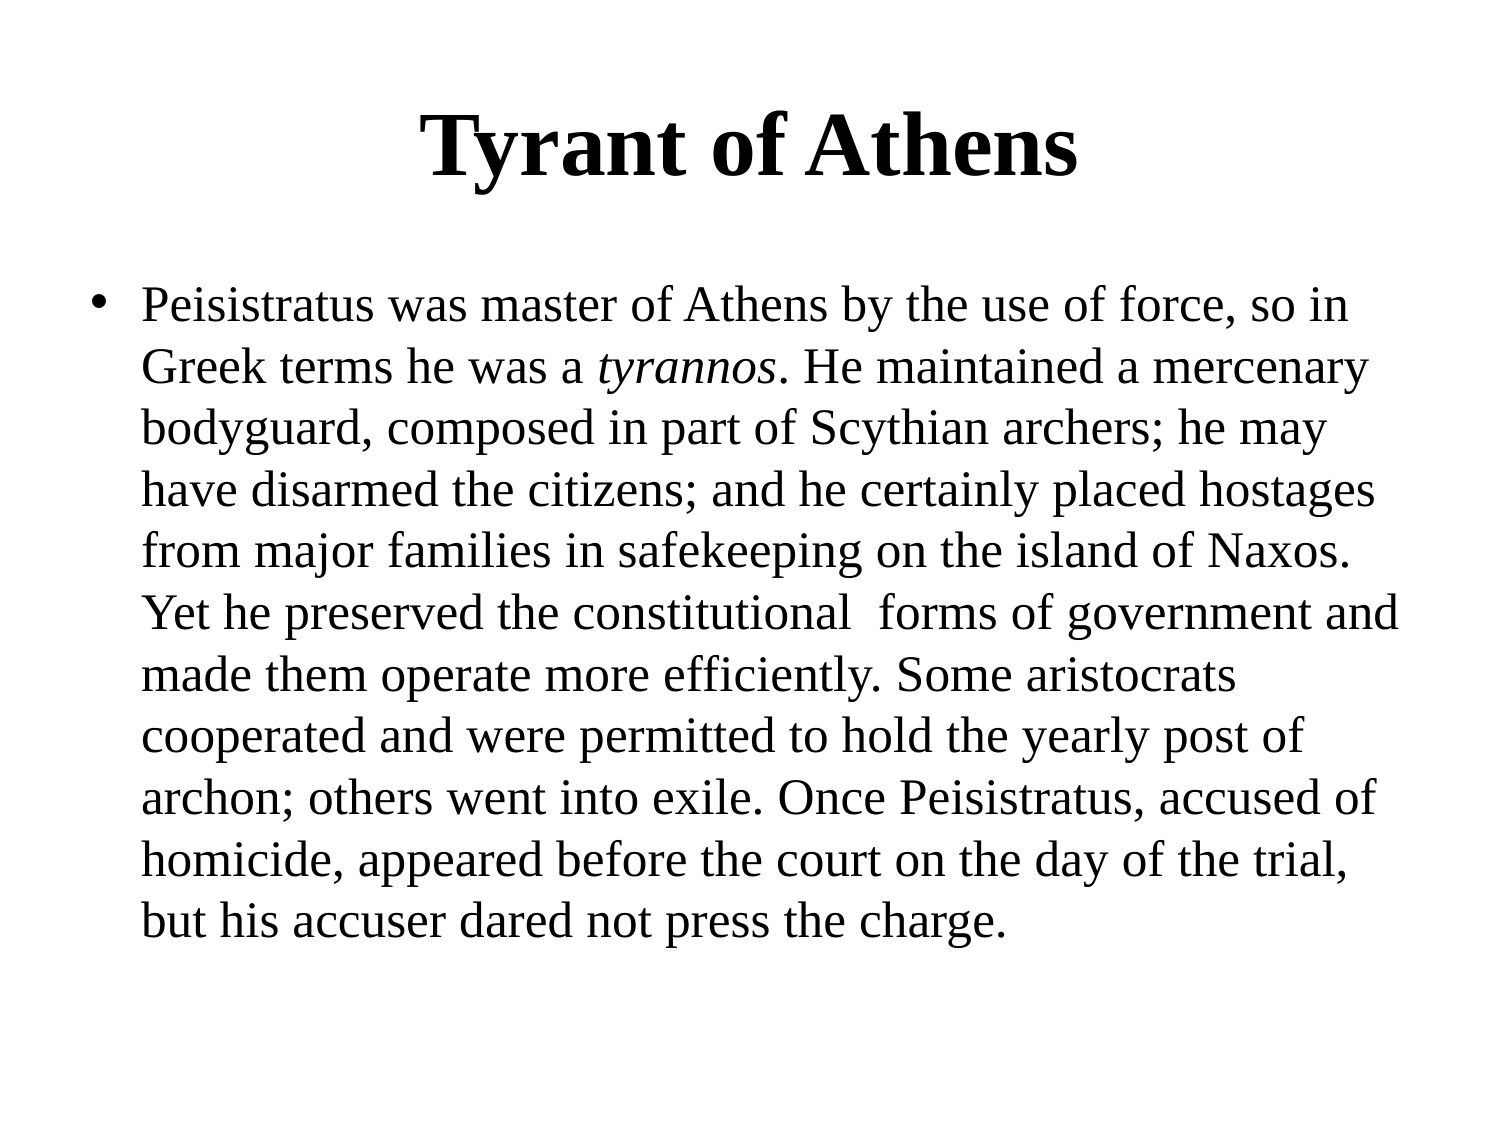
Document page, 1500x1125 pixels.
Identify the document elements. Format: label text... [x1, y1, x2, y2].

title Tyrant of Athens [75, 45, 1425, 233]
list Peisistratus was master of Athens by the use of force, so in Greek terms he was a tyrannos. He maintained a mercenary bodyguard, composed in part of Scythian archers; he may have disarmed the citizens; and he certainly placed hostages from major families in safekeeping on the island of Naxos. Yet he preserved the constitutional forms of government and made them operate more efficiently. Some aristocrats cooperated and were permitted to hold the yearly post of archon; others went into exile. Once Peisistratus, accused of homicide, appeared before the court on the day of the trial, but his accuser dared not press the charge. [75, 262, 1425, 1005]
